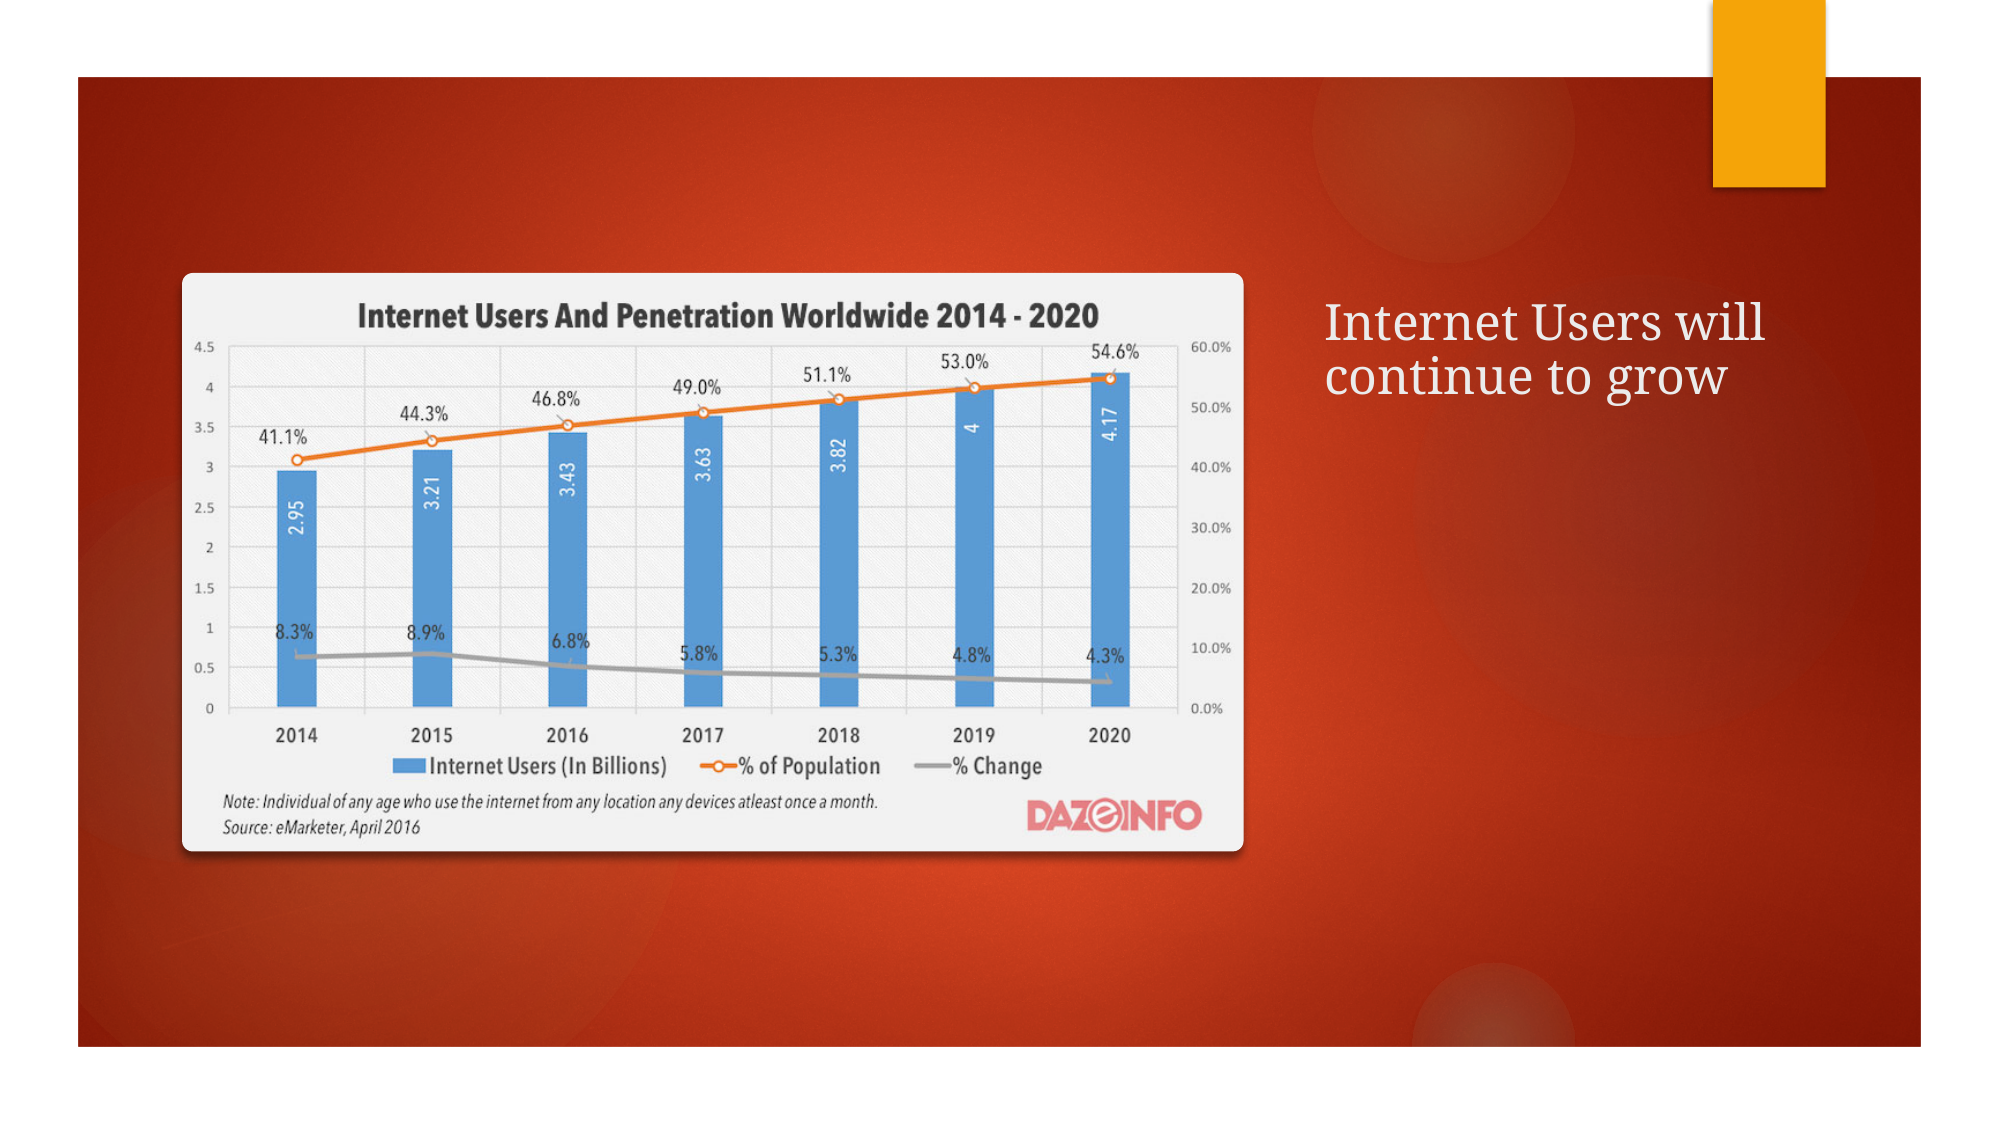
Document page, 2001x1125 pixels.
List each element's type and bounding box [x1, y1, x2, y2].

picture [181, 272, 1244, 852]
text_box [0, 0, 2000, 1125]
